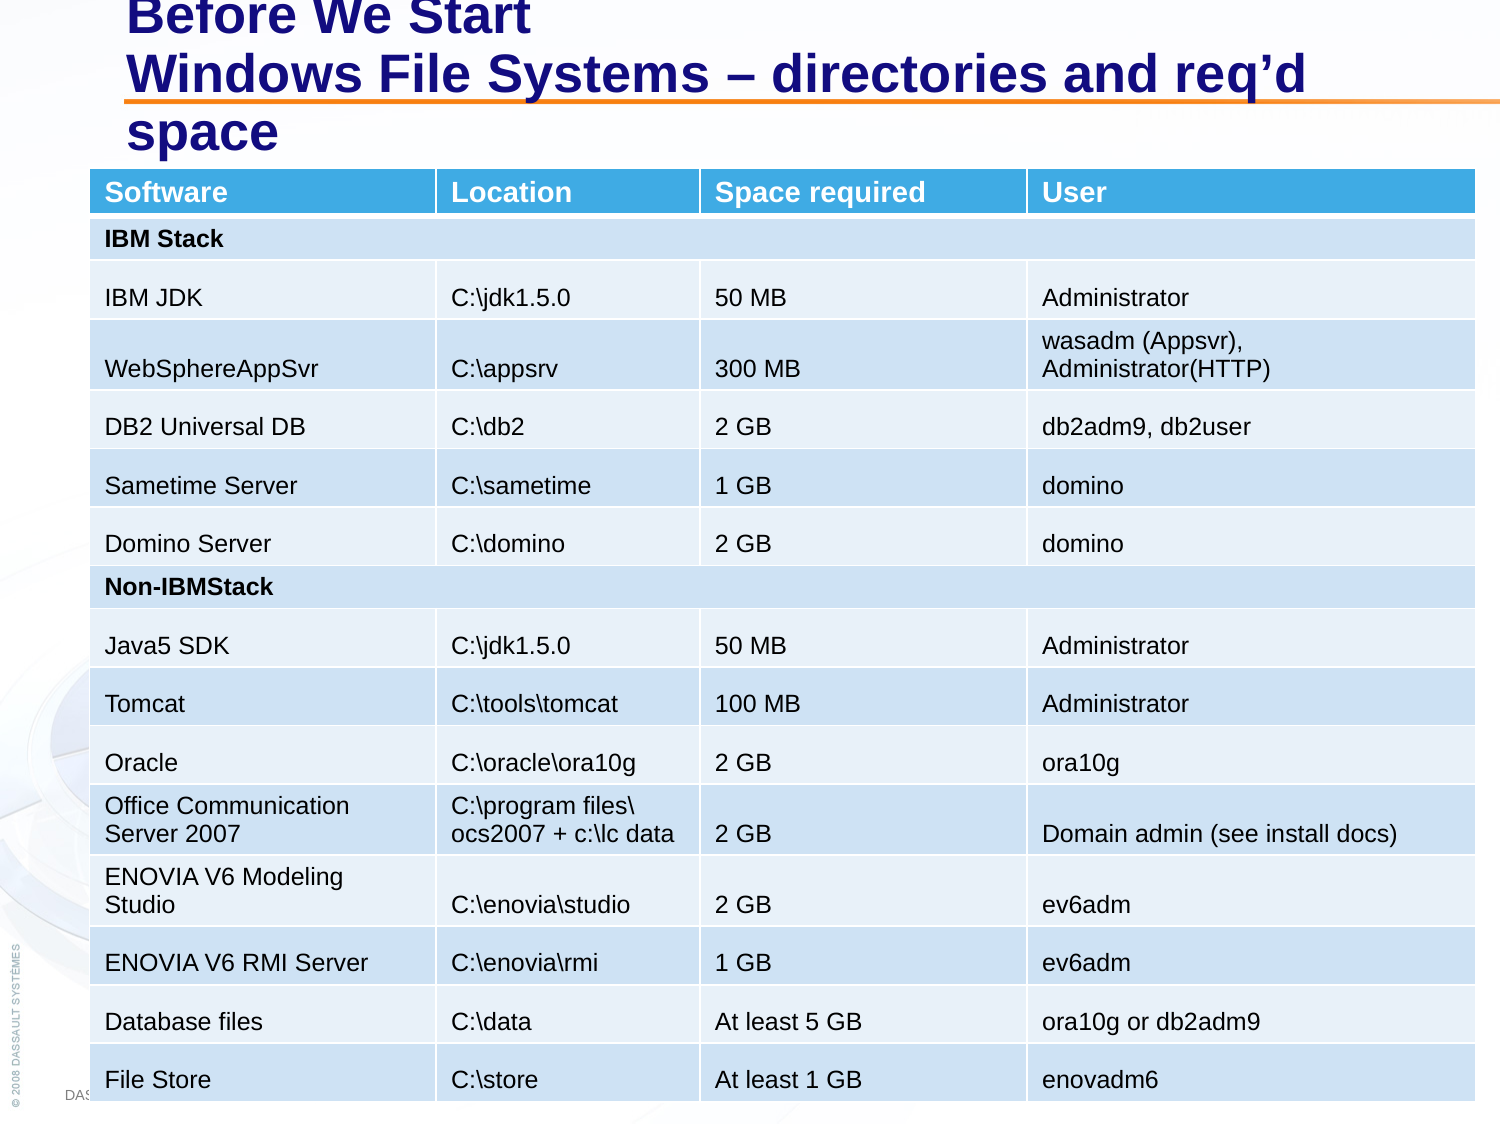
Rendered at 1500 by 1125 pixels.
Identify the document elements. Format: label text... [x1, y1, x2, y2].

table_cell Administrator [1028, 261, 1475, 318]
table_cell 300 MB [701, 320, 1026, 389]
table_cell Domain admin (see install docs) [1028, 785, 1475, 854]
table_cell Tomcat [90, 668, 435, 725]
table_cell db2adm9, db2user [1028, 391, 1475, 448]
table_cell C:\db2 [437, 391, 699, 448]
table_cell 1 GB [701, 449, 1026, 506]
table_cell C:\enovia\rmi [437, 927, 699, 984]
table_cell C:\enovia\studio [437, 856, 699, 925]
table_cell 2 GB [701, 785, 1026, 854]
table_cell 2 GB [701, 508, 1026, 565]
table_cell IBM JDK [90, 261, 435, 318]
table_cell 50 MB [701, 261, 1026, 318]
table_cell enovadm6 [1028, 1044, 1475, 1101]
table_cell C:\program files\ocs2007 + c:\lc data [437, 785, 699, 854]
table_cell ENOVIA V6 Modeling Studio [90, 856, 435, 925]
table_cell Non-IBMStack [90, 566, 1475, 608]
table_cell C:\jdk1.5.0 [437, 609, 699, 666]
table_cell 1 GB [701, 927, 1026, 984]
table_cell DB2 Universal DB [90, 391, 435, 448]
table_cell At least 1 GB [701, 1044, 1026, 1101]
table_cell wasadm (Appsvr), Administrator(HTTP) [1028, 320, 1475, 389]
table_header User [1028, 169, 1475, 213]
table_cell 2 GB [701, 726, 1026, 783]
table_cell File Store [90, 1044, 435, 1101]
table_cell domino [1028, 508, 1475, 565]
table_cell ora10g [1028, 726, 1475, 783]
table_cell C:\jdk1.5.0 [437, 261, 699, 318]
table_cell Domino Server [90, 508, 435, 565]
table_cell C:\sametime [437, 449, 699, 506]
table_cell C:\appsrv [437, 320, 699, 389]
table_cell Java5 SDK [90, 609, 435, 666]
table_cell Oracle [90, 726, 435, 783]
table_cell ev6adm [1028, 856, 1475, 925]
table_cell 2 GB [701, 391, 1026, 448]
table_cell At least 5 GB [701, 986, 1026, 1042]
table_cell C:\store [437, 1044, 699, 1101]
table_cell C:\oracle\ora10g [437, 726, 699, 783]
table_cell IBM Stack [90, 219, 1475, 259]
table_cell Office Communication Server 2007 [90, 785, 435, 854]
table_header Space required [701, 169, 1026, 213]
table_cell ENOVIA V6 RMI Server [90, 927, 435, 984]
table_cell 50 MB [701, 609, 1026, 666]
table_cell Administrator [1028, 609, 1475, 666]
picture [0, 0, 1500, 1124]
table_header Location [437, 169, 699, 213]
table_cell domino [1028, 449, 1475, 506]
table_cell ev6adm [1028, 927, 1475, 984]
title Before We Start Windows File Systems – directories and req’d space [125, 0, 1477, 163]
table_cell ora10g or db2adm9 [1028, 986, 1475, 1042]
table_cell C:\domino [437, 508, 699, 565]
table_cell C:\data [437, 986, 699, 1042]
table_cell Database files [90, 986, 435, 1042]
table_cell WebSphereAppSvr [90, 320, 435, 389]
table_cell C:\tools\tomcat [437, 668, 699, 725]
table_cell 100 MB [701, 668, 1026, 725]
table_cell Administrator [1028, 668, 1475, 725]
table_header Software [90, 169, 435, 213]
table_cell Sametime Server [90, 449, 435, 506]
table_cell 2 GB [701, 856, 1026, 925]
